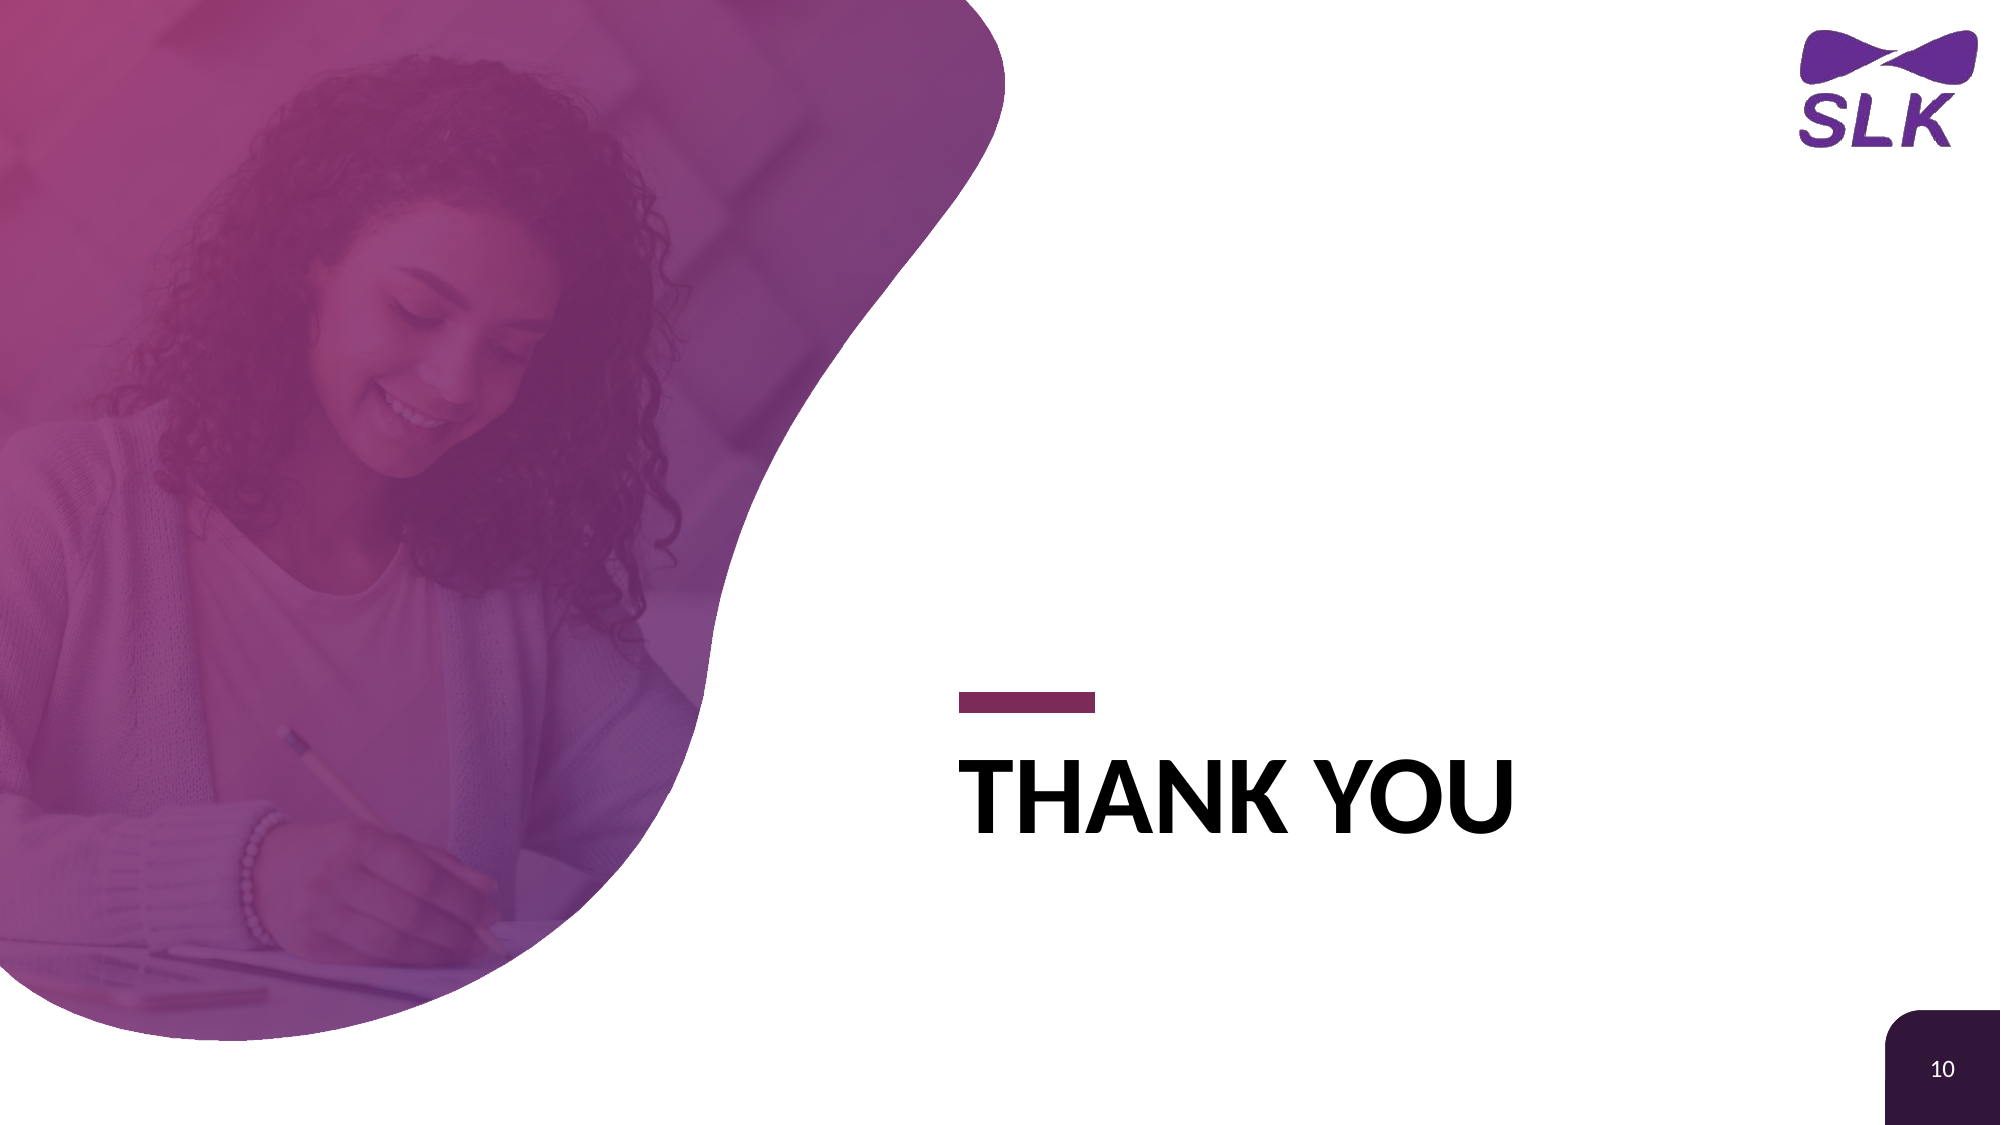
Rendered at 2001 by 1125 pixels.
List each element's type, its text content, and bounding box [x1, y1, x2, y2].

picture [0, 0, 1005, 1040]
text_box THANK YOU [1005, 747, 1863, 856]
picture [1795, 2, 1983, 175]
slide_number 10 [1912, 1044, 1973, 1091]
